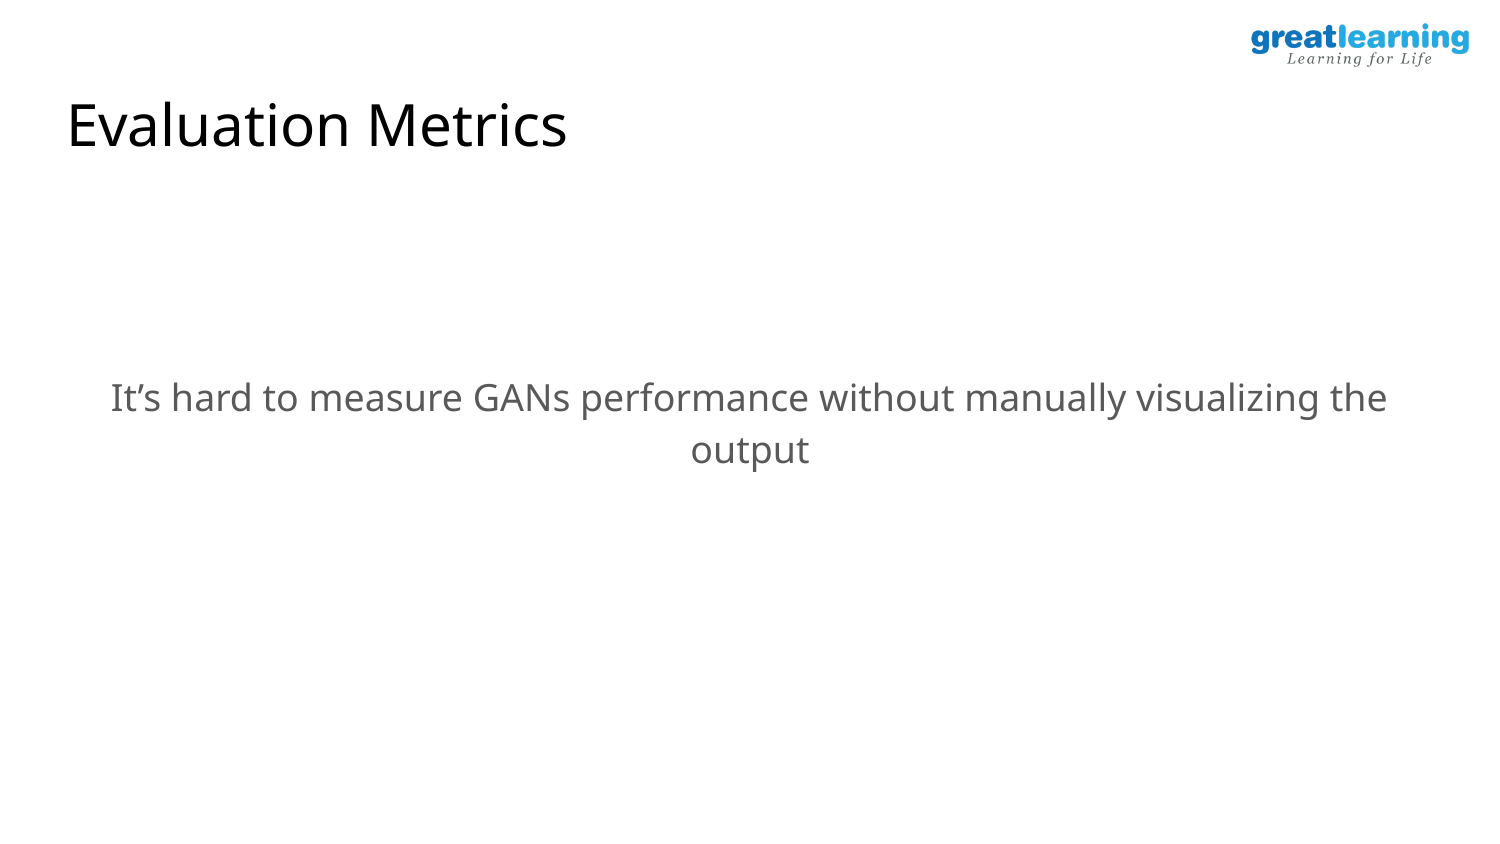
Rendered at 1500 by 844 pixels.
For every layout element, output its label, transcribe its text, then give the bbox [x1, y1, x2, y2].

picture [1251, 23, 1469, 67]
title Evaluation Metrics [51, 72, 1449, 167]
list It’s hard to measure GANs performance without manually visualizing the output [51, 189, 1449, 750]
